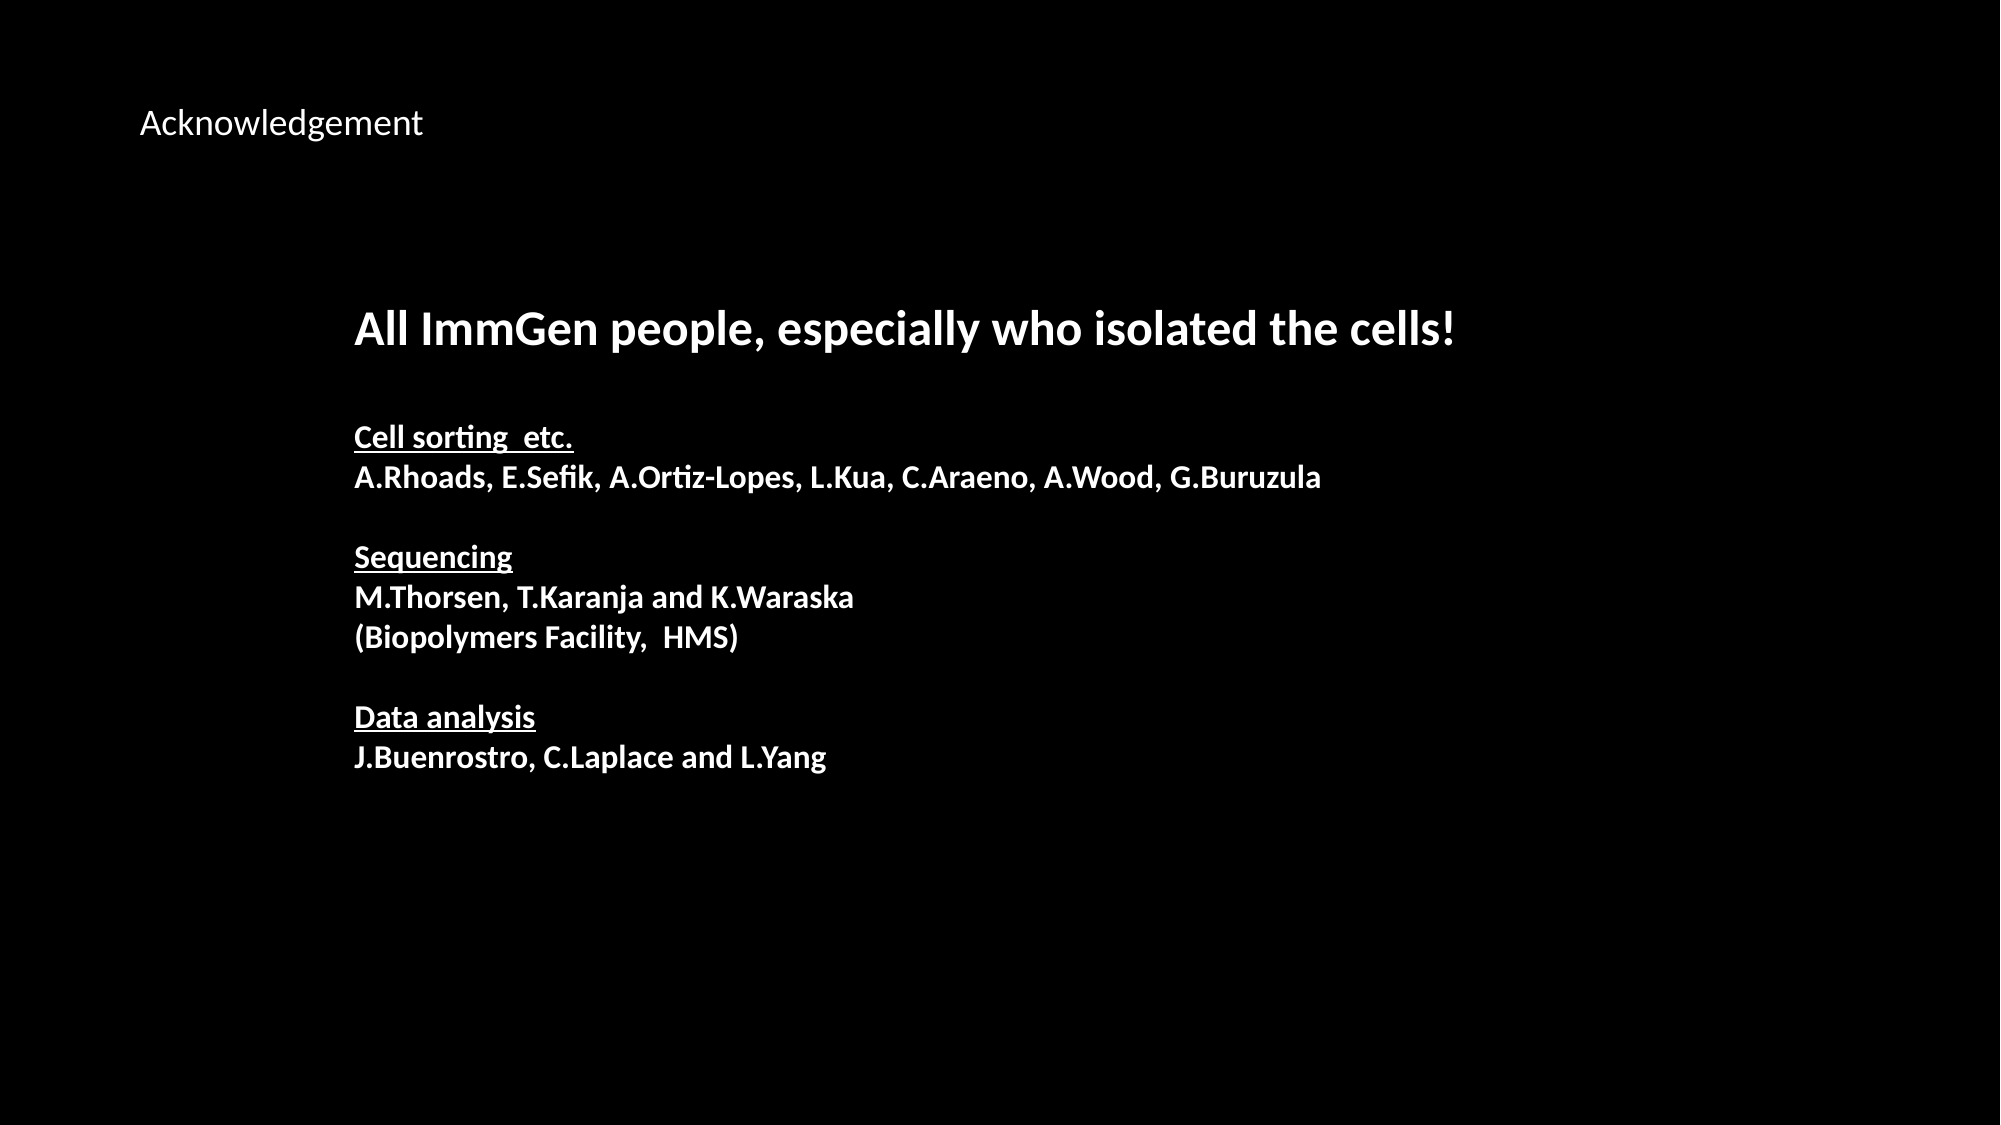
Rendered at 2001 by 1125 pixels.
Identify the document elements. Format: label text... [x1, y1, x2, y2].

text_box Acknowledgement [124, 90, 1250, 151]
text_box All ImmGen people, especially who isolated the cells! Cell sorting etc. A.Rhoads, E.Sefik, A.Ortiz-Lopes, L.Kua, C.Araeno, A.Wood, G.Buruzula Sequencing M.Thorsen, T.Karanja and K.Waraska (Biopolymers Facility, HMS) Data analysis J.Buenrostro, C.Laplace and L.Yang [339, 288, 1928, 783]
